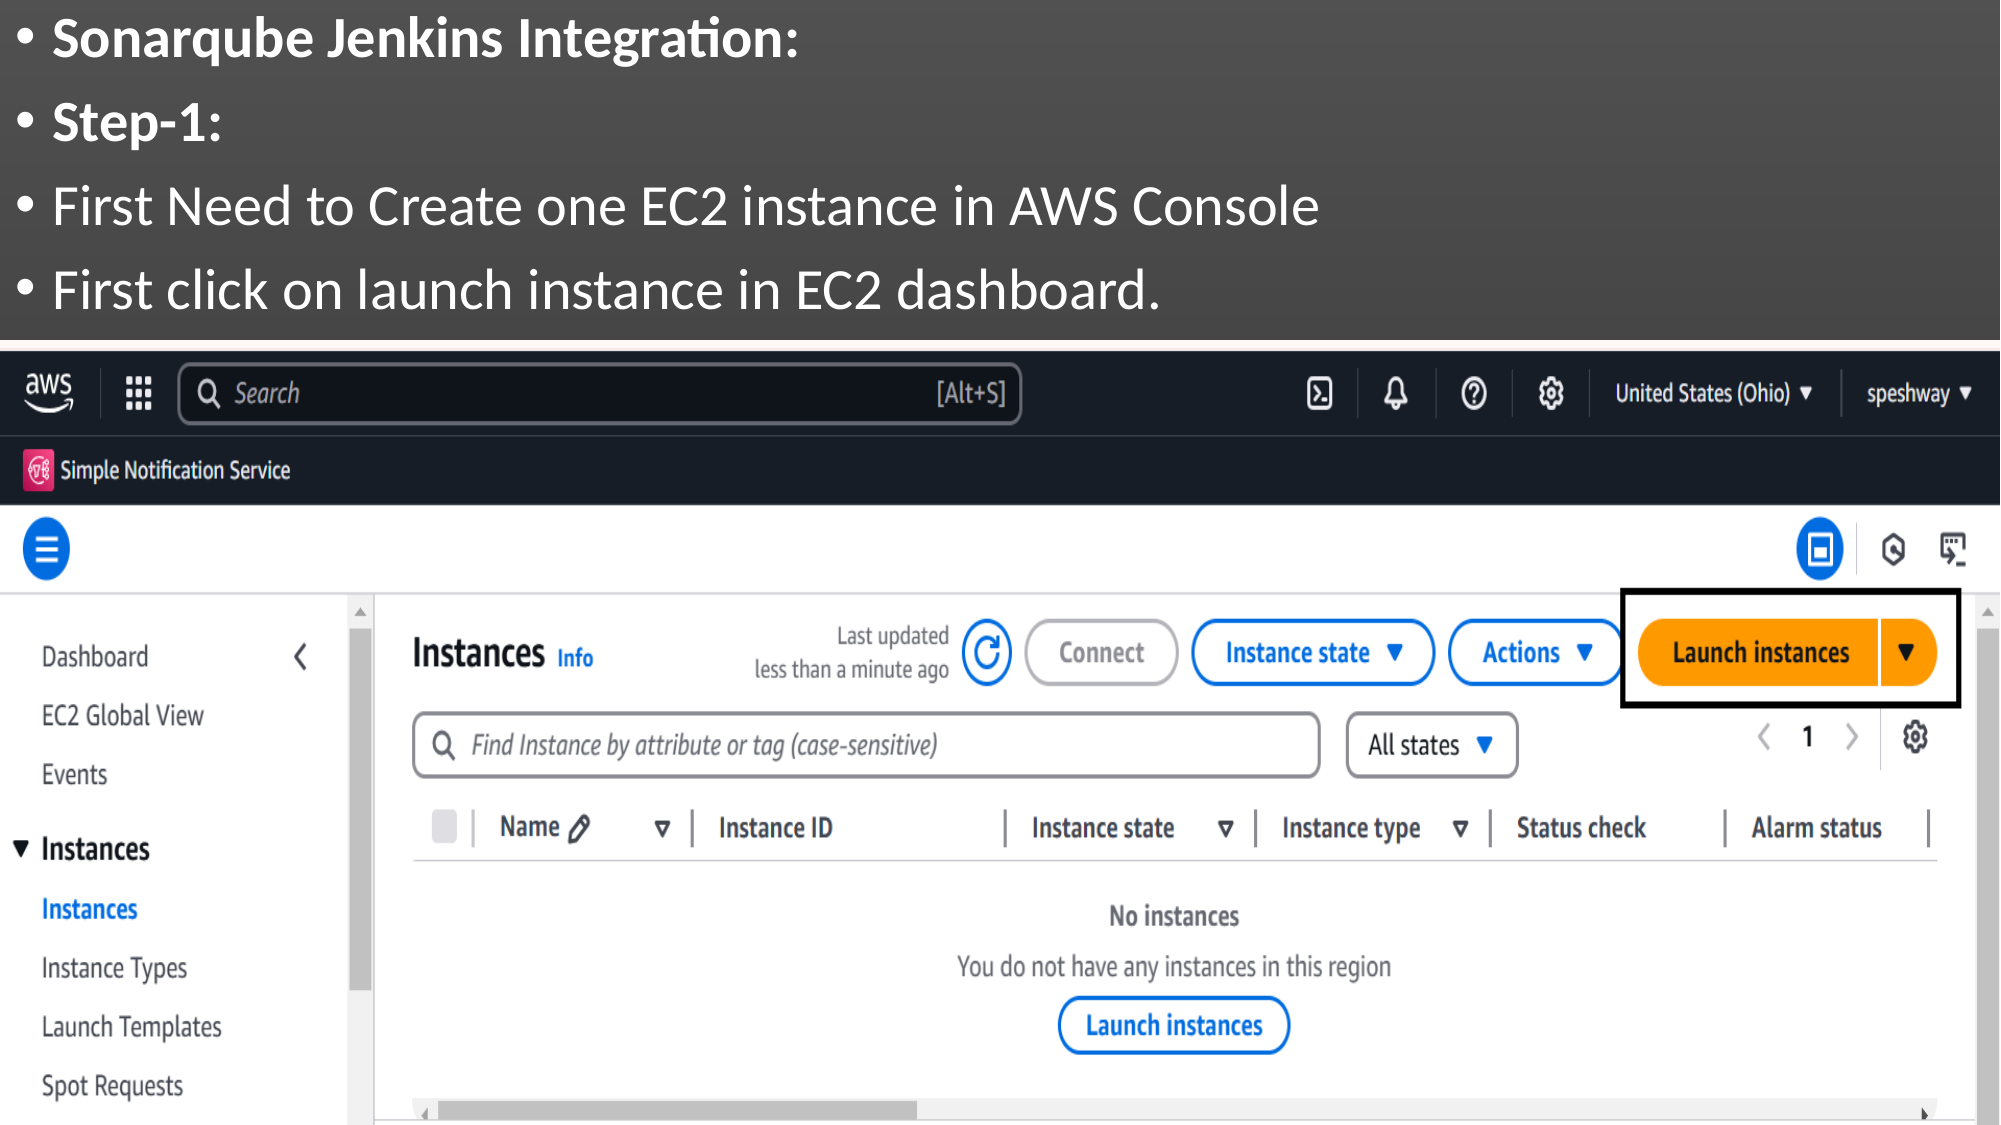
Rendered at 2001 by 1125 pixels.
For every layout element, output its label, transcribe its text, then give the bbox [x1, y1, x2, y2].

picture [0, 340, 2000, 1125]
list Sonarqube Jenkins Integration: Step-1: First Need to Create one EC2 instance in AWS Console First click on launch instance in EC2 dashboard. [0, 0, 2000, 340]
